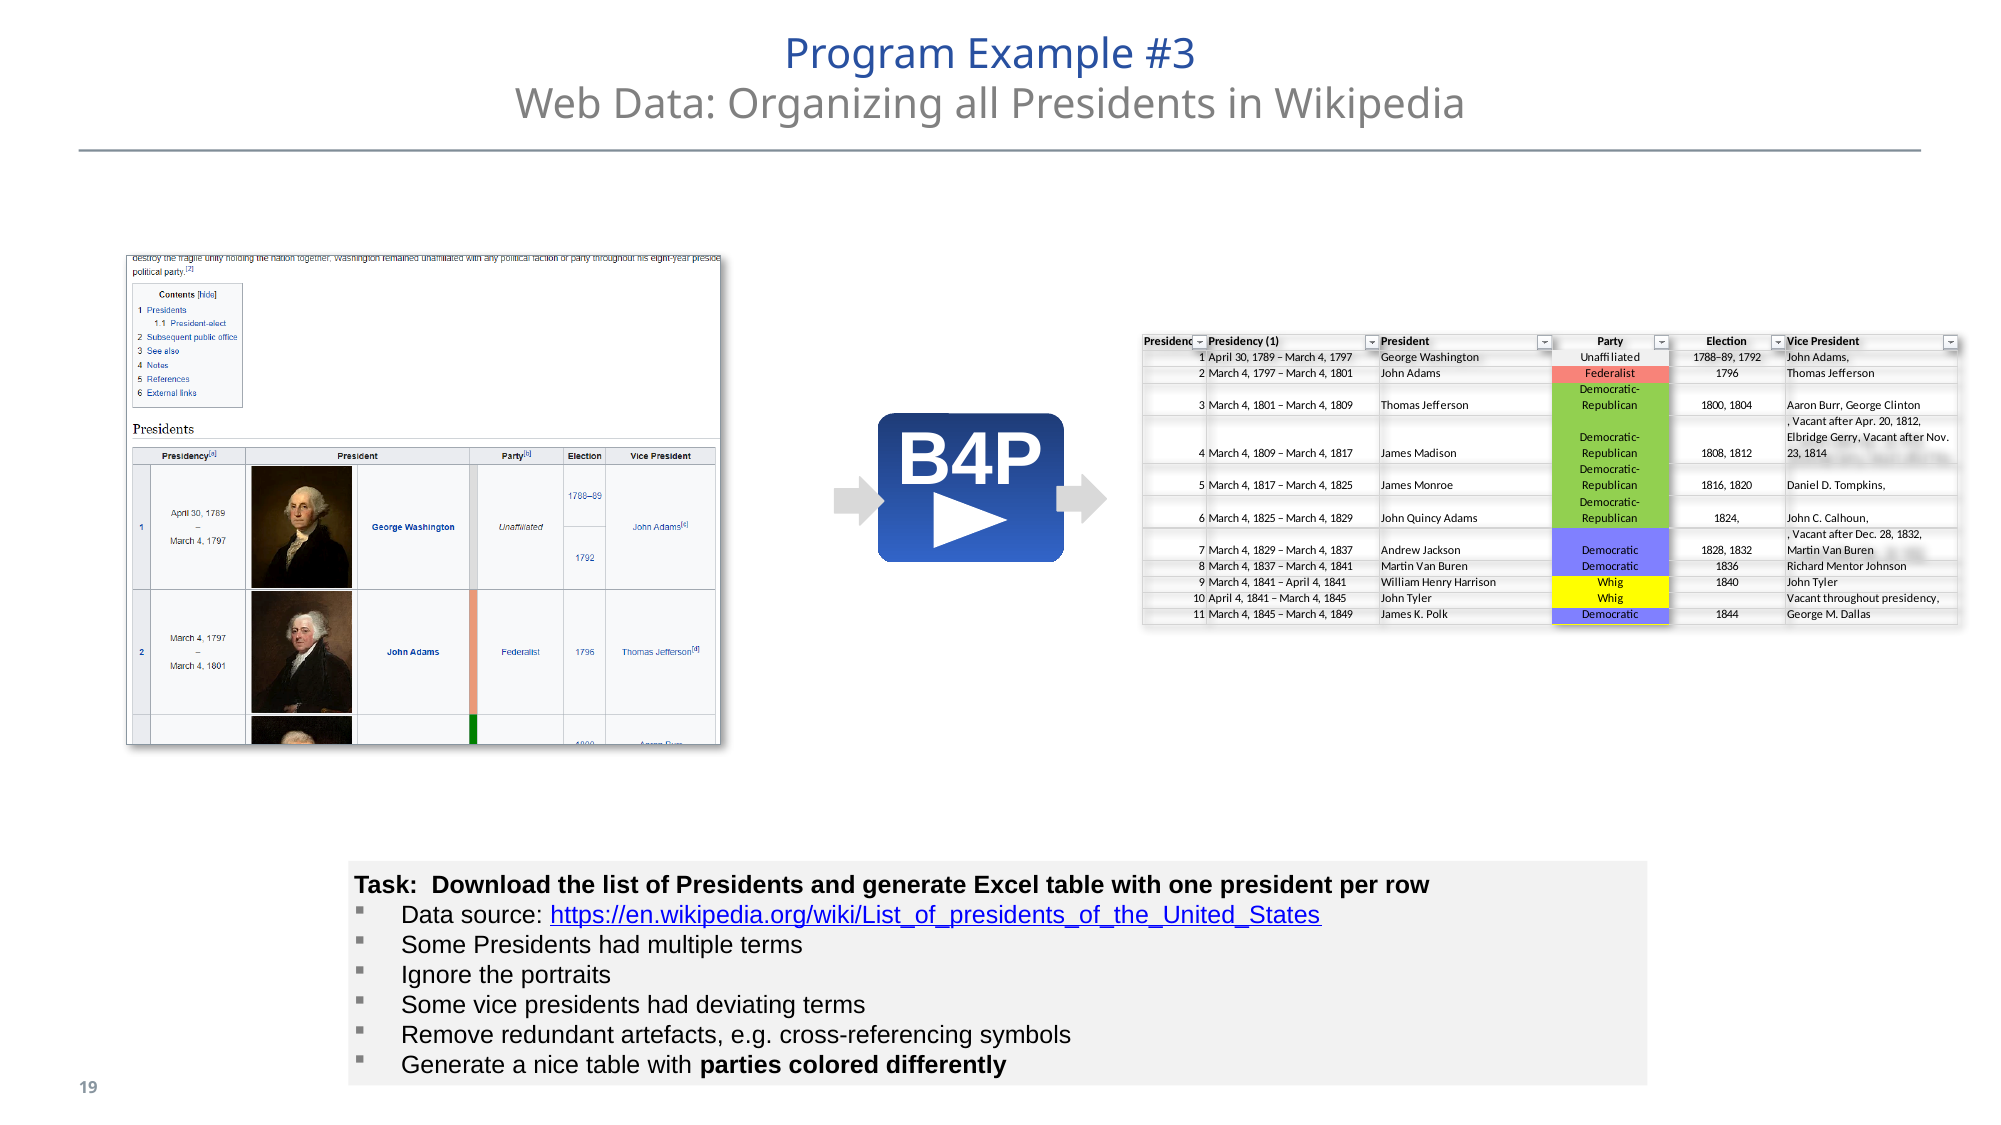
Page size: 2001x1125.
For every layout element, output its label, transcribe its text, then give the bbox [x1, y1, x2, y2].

text_box Task: Download the list of Presidents and generate Excel table with one president per row Data source: https://en.wikipedia.org/wiki/List_of_presidents_of_the_United_States Some Presidents had multiple terms Ignore the portraits Some vice presidents had deviating terms Remove redundant artefacts, e.g. cross-referencing symbols Generate a nice table with parties colored differently [346, 859, 1650, 1088]
picture [125, 255, 721, 745]
title Program Example #3 Web Data: Organizing all Presidents in Wikipedia [76, 19, 1920, 137]
picture [1141, 333, 1959, 626]
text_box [834, 408, 1107, 563]
